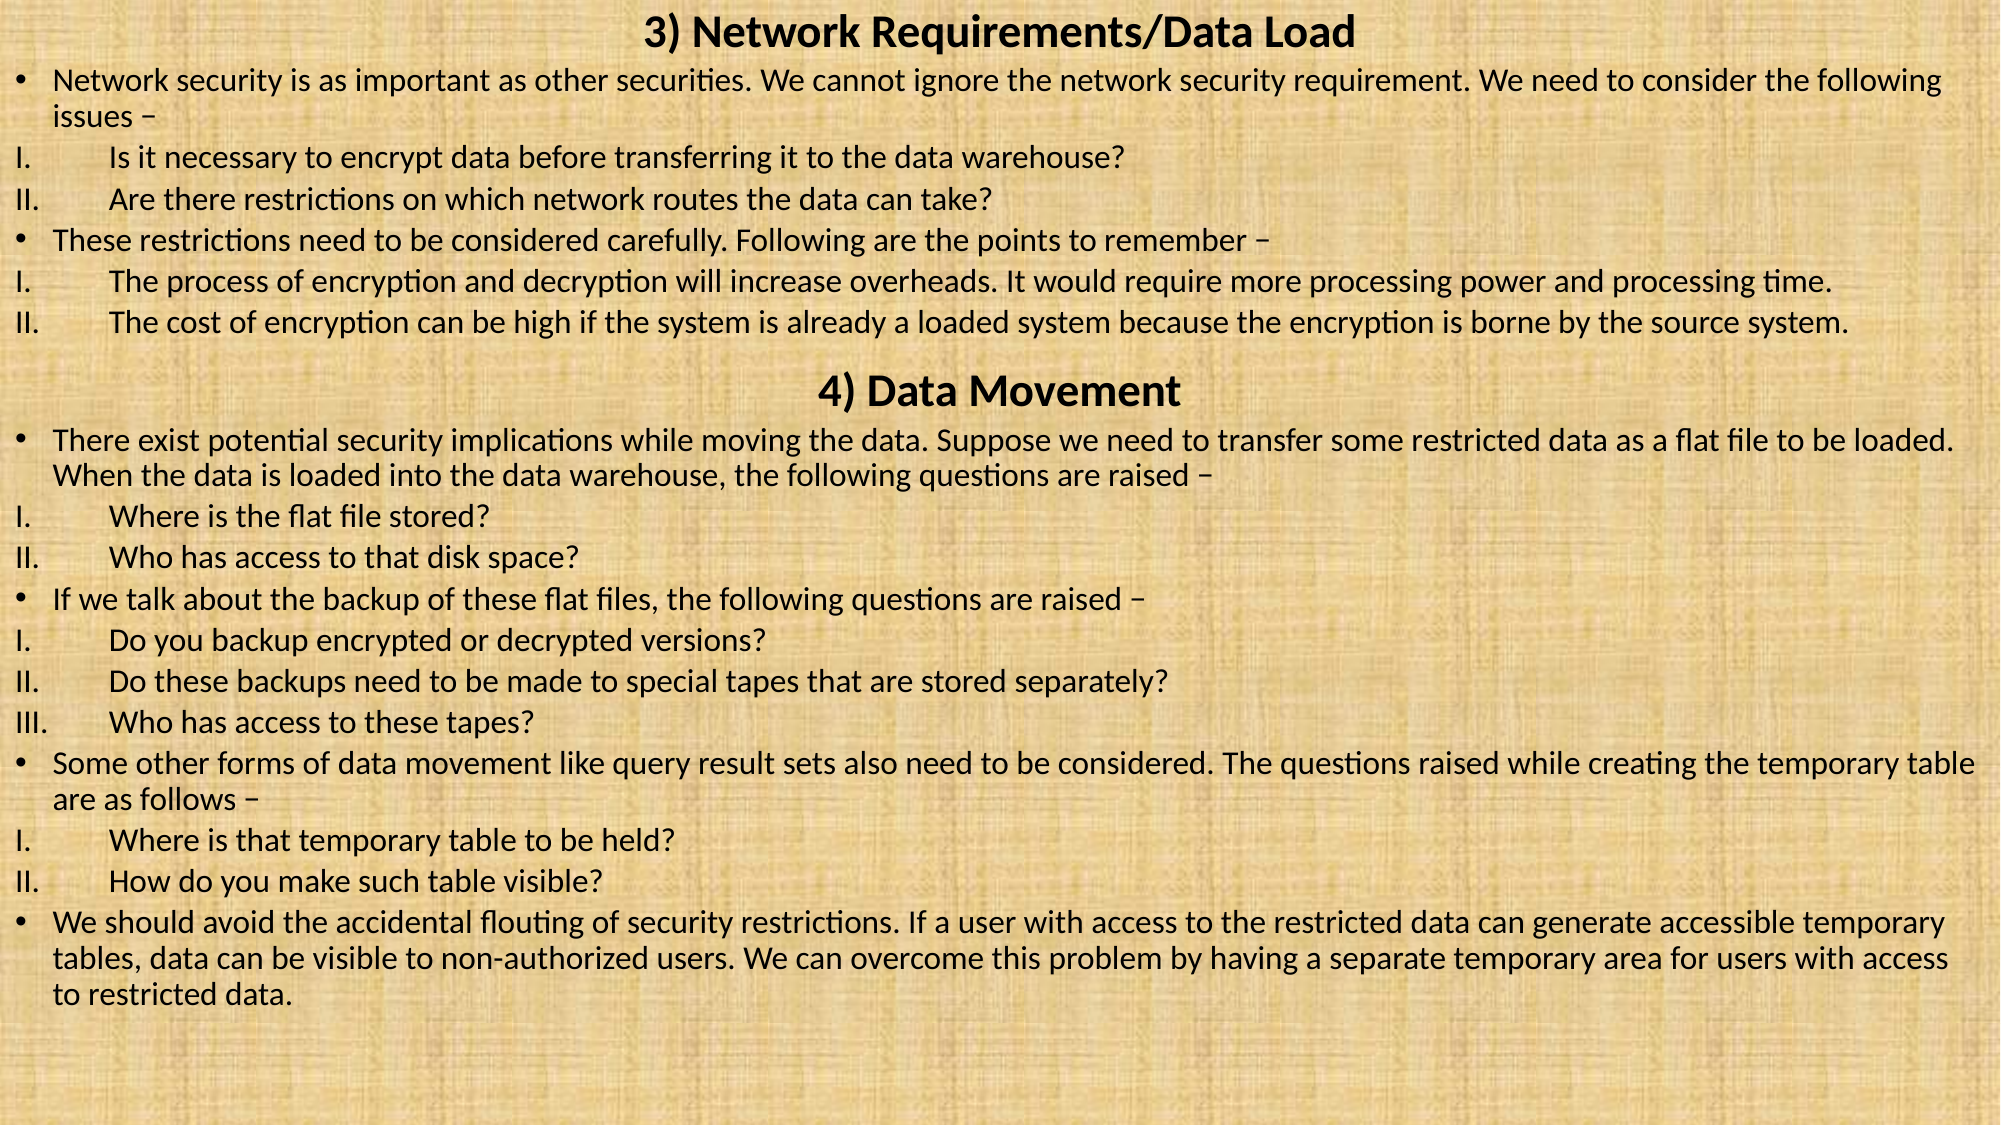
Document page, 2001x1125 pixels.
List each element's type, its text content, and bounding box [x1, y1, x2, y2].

list 3) Network Requirements/Data Load Network security is as important as other securities. We cannot ignore the network security requirement. We need to consider the following issues − Is it necessary to encrypt data before transferring it to the data warehouse? Are there restrictions on which network routes the data can take? These restrictions need to be considered carefully. Following are the points to remember − The process of encryption and decryption will increase overheads. It would require more processing power and processing time. The cost of encryption can be high if the system is already a loaded system because the encryption is borne by the source system. 4) Data Movement There exist potential security implications while moving the data. Suppose we need to transfer some restricted data as a flat file to be loaded. When the data is loaded into the data warehouse, the following questions are raised − Where is the flat file stored? Who has access to that disk space? If we talk about the backup of these flat files, the following questions are raised − Do you backup encrypted or decrypted versions? Do these backups need to be made to special tapes that are stored separately? Who has access to these tapes? Some other forms of data movement like query result sets also need to be considered. The questions raised while creating the temporary table are as follows − Where is that temporary table to be held? How do you make such table visible? We should avoid the accidental flouting of security restrictions. If a user with access to the restricted data can generate accessible temporary tables, data can be visible to non-authorized users. We can overcome this problem by having a separate temporary area for users with access to restricted data. [0, 0, 2000, 1072]
picture [0, 0, 2001, 1125]
